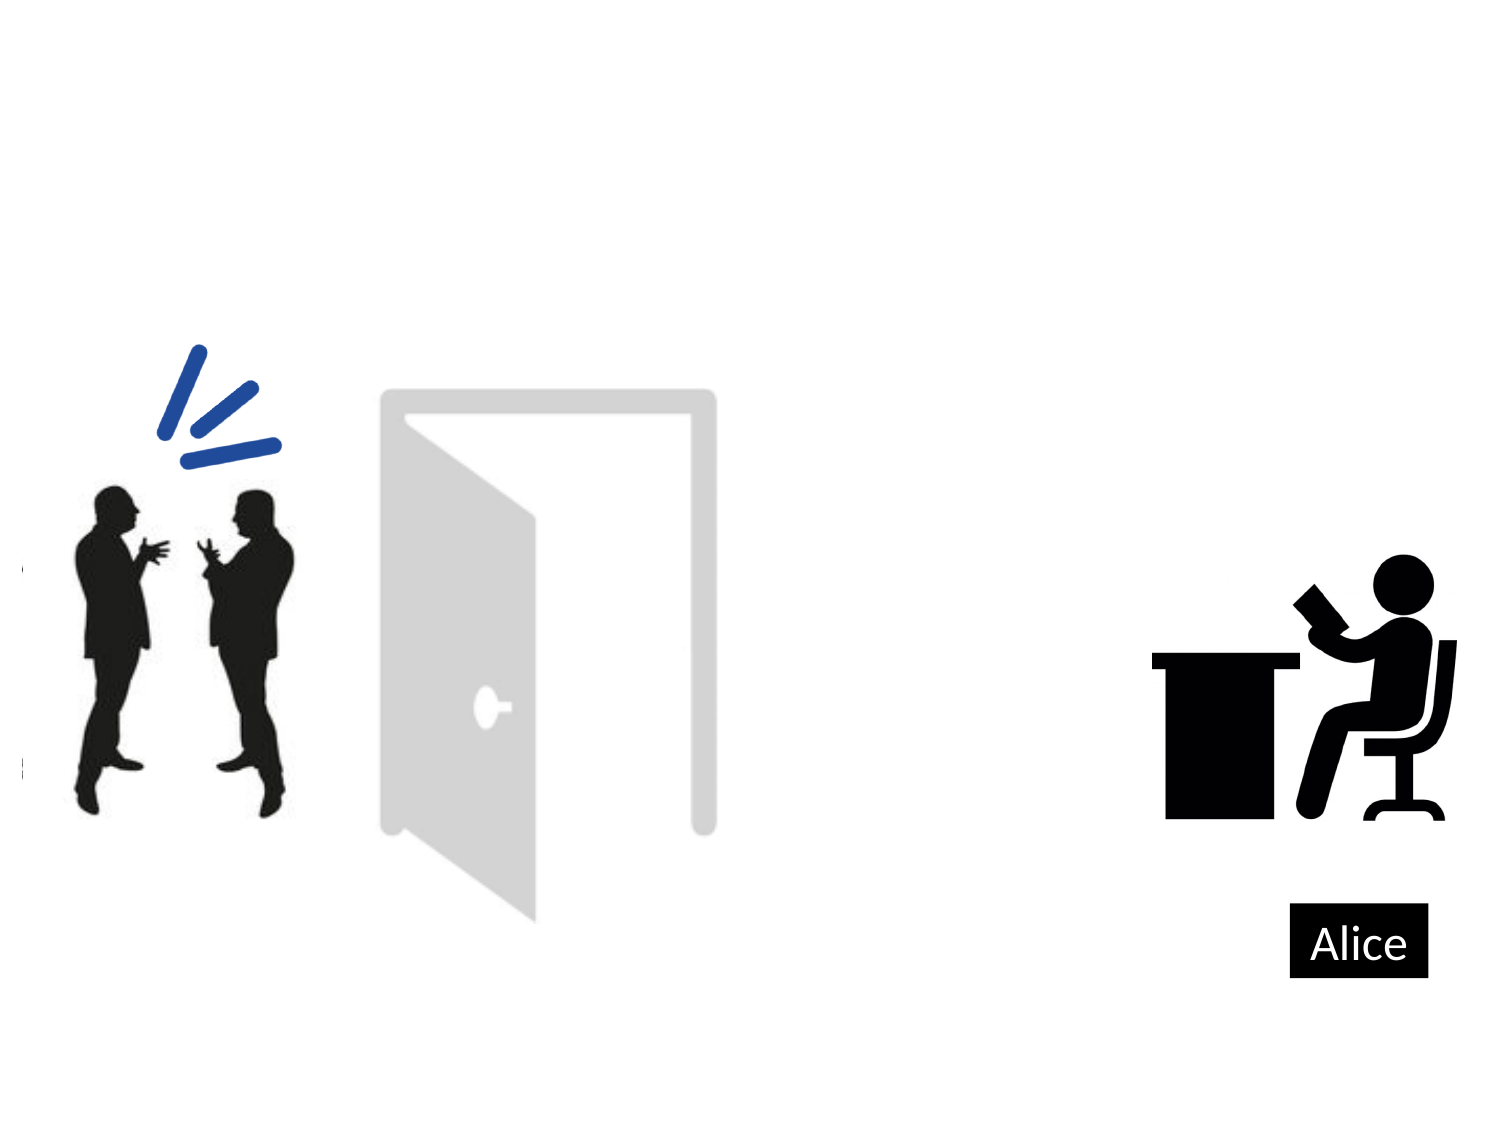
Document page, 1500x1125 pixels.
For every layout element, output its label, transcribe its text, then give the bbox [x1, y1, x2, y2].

text_box Alice [1289, 903, 1429, 979]
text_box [22, 479, 330, 825]
picture [281, 388, 818, 924]
picture [148, 335, 280, 495]
picture [1152, 535, 1457, 840]
